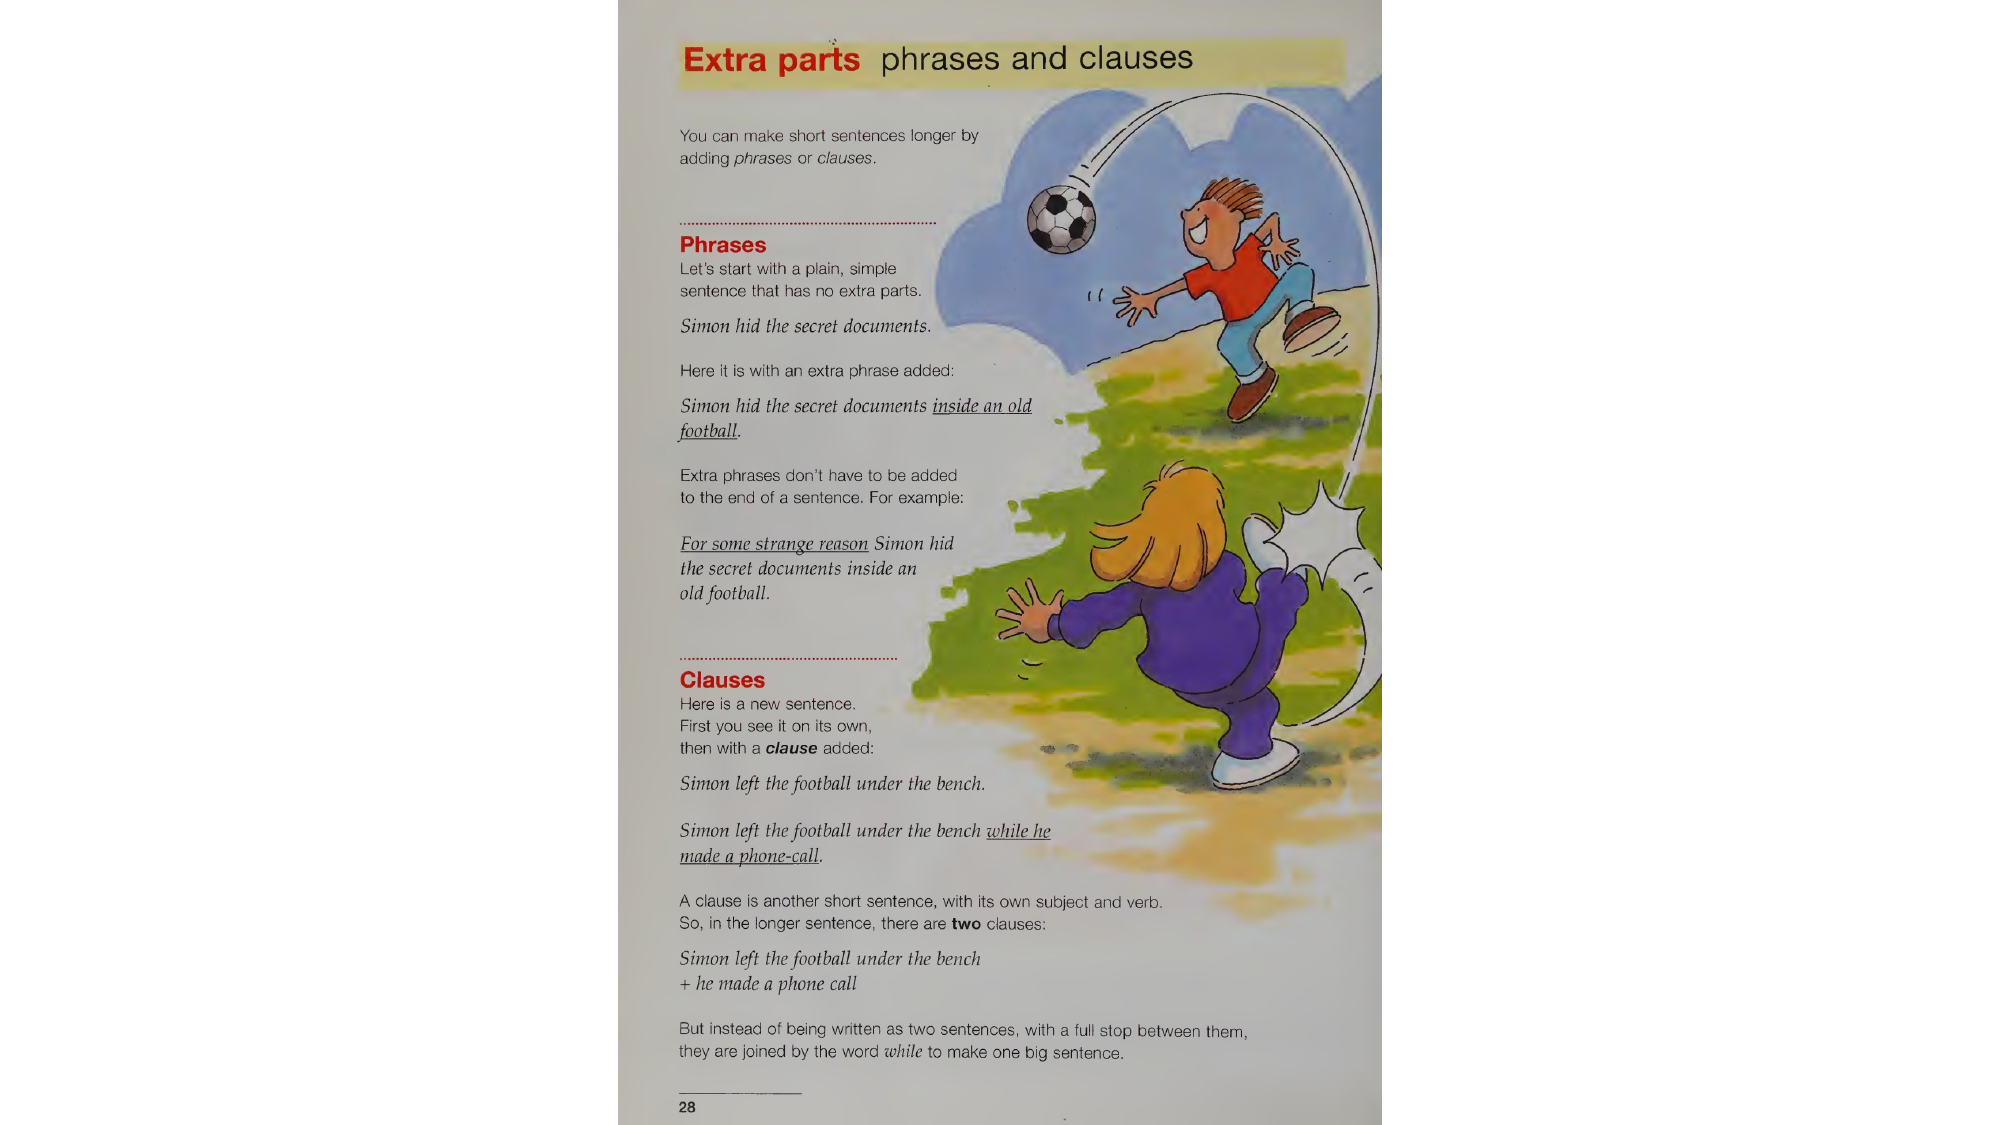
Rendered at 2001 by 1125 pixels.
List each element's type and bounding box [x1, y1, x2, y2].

picture [618, 0, 1382, 1125]
